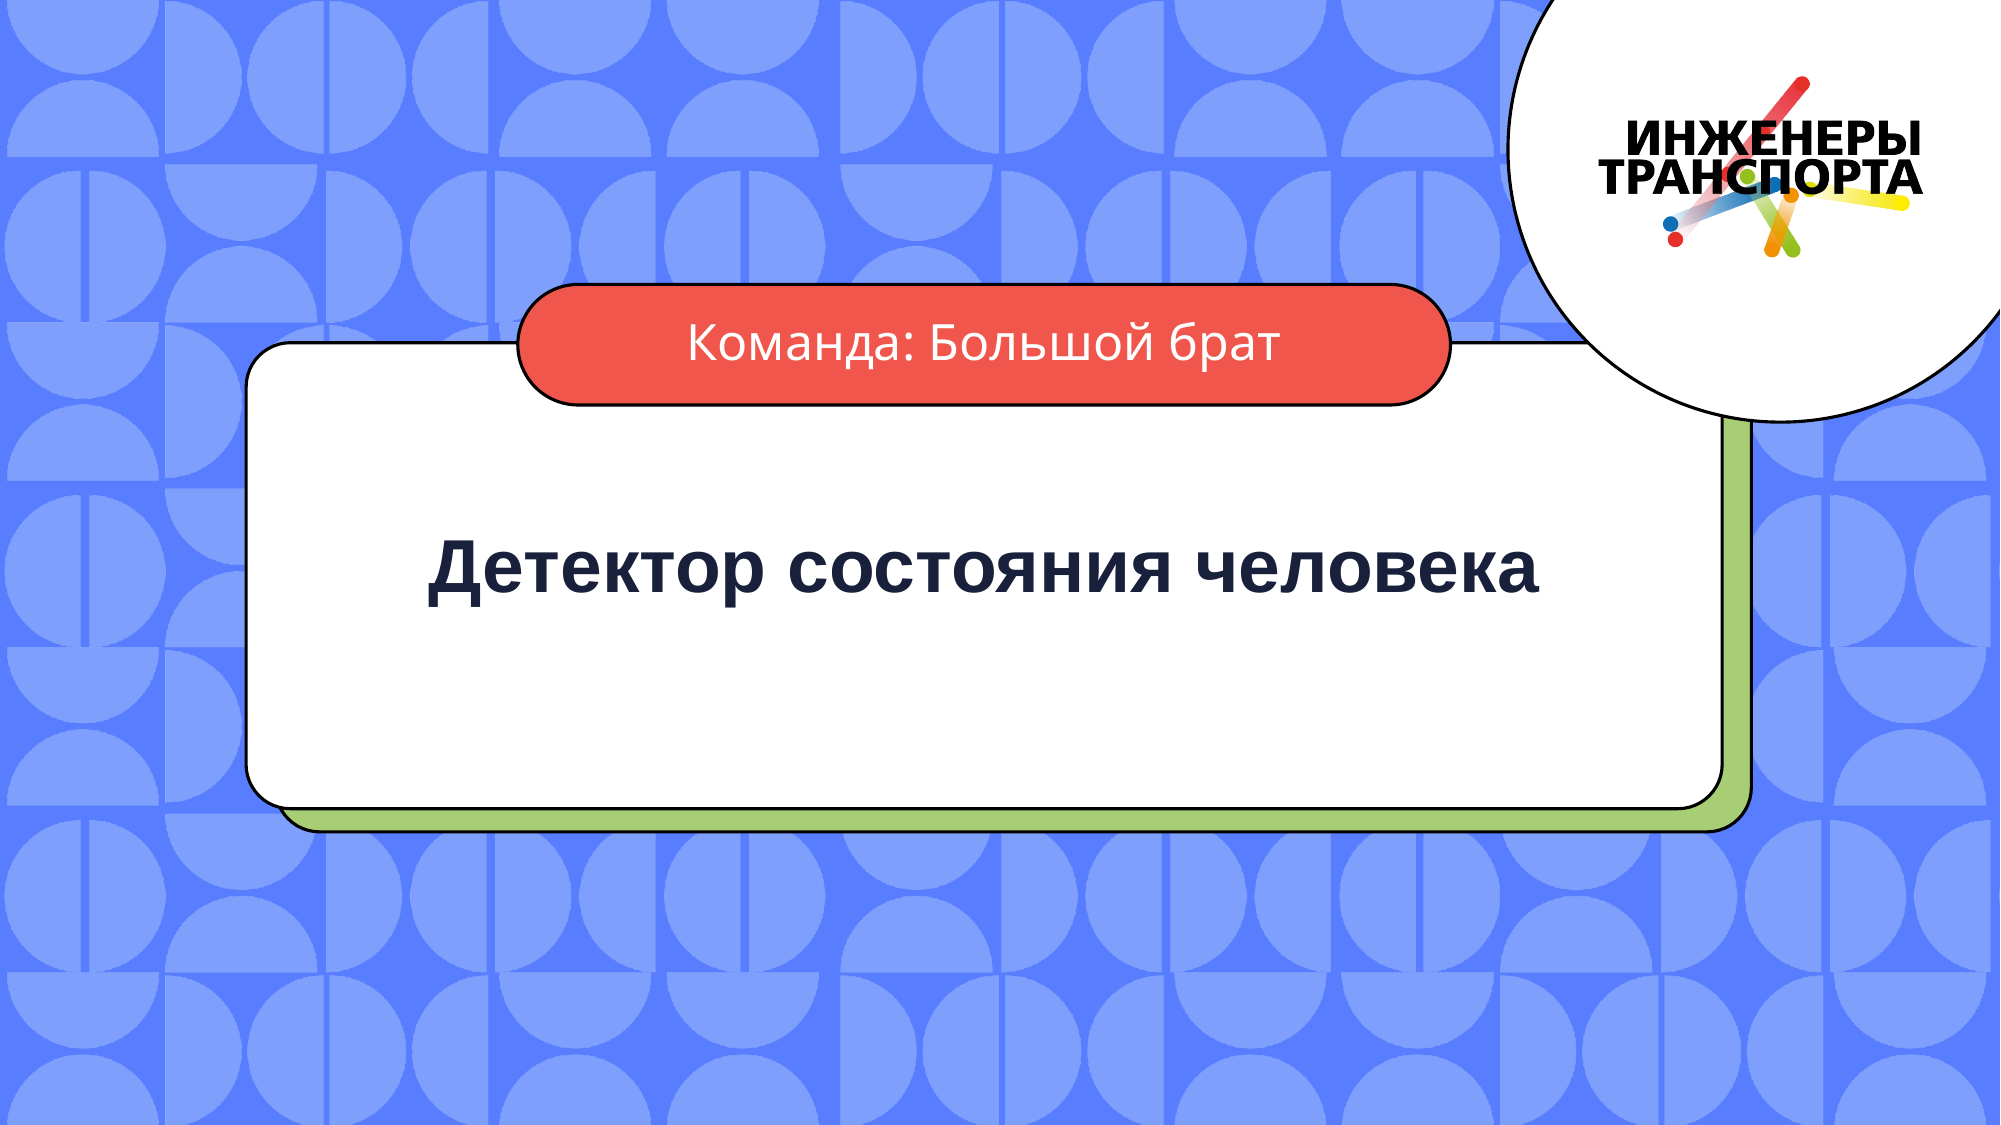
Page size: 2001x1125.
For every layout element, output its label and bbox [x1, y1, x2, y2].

picture [0, 0, 2000, 1125]
text_box [246, 342, 1752, 832]
